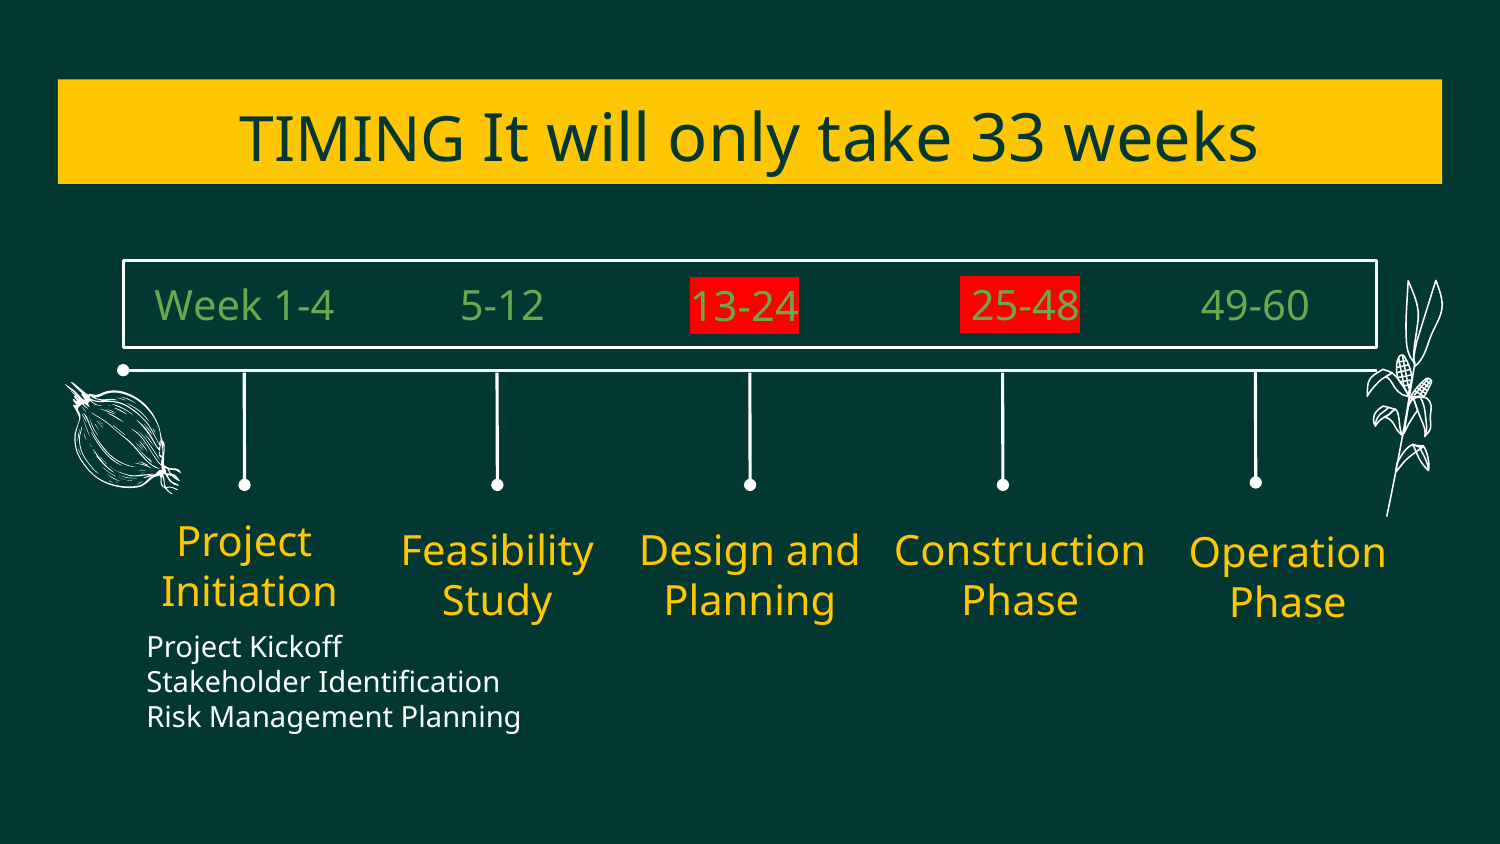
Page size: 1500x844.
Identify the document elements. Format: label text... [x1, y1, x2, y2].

text_box 49-60 [1377, 271, 1389, 337]
text_box Construction Phase [869, 509, 1171, 575]
text_box [123, 260, 1377, 348]
text_box Feasibility Study [364, 509, 616, 575]
text_box Design and Planning [616, 509, 869, 575]
text_box Operation Phase [1154, 510, 1421, 576]
text_box Week 1-4 [111, 271, 123, 337]
text_box Project Kickoff Stakeholder Identification Risk Management Planning [131, 613, 574, 762]
text_box [869, 585, 1136, 734]
title TIMING It will only take 33 weeks [116, 79, 1383, 174]
text_box Project Initiation [17, 499, 471, 565]
